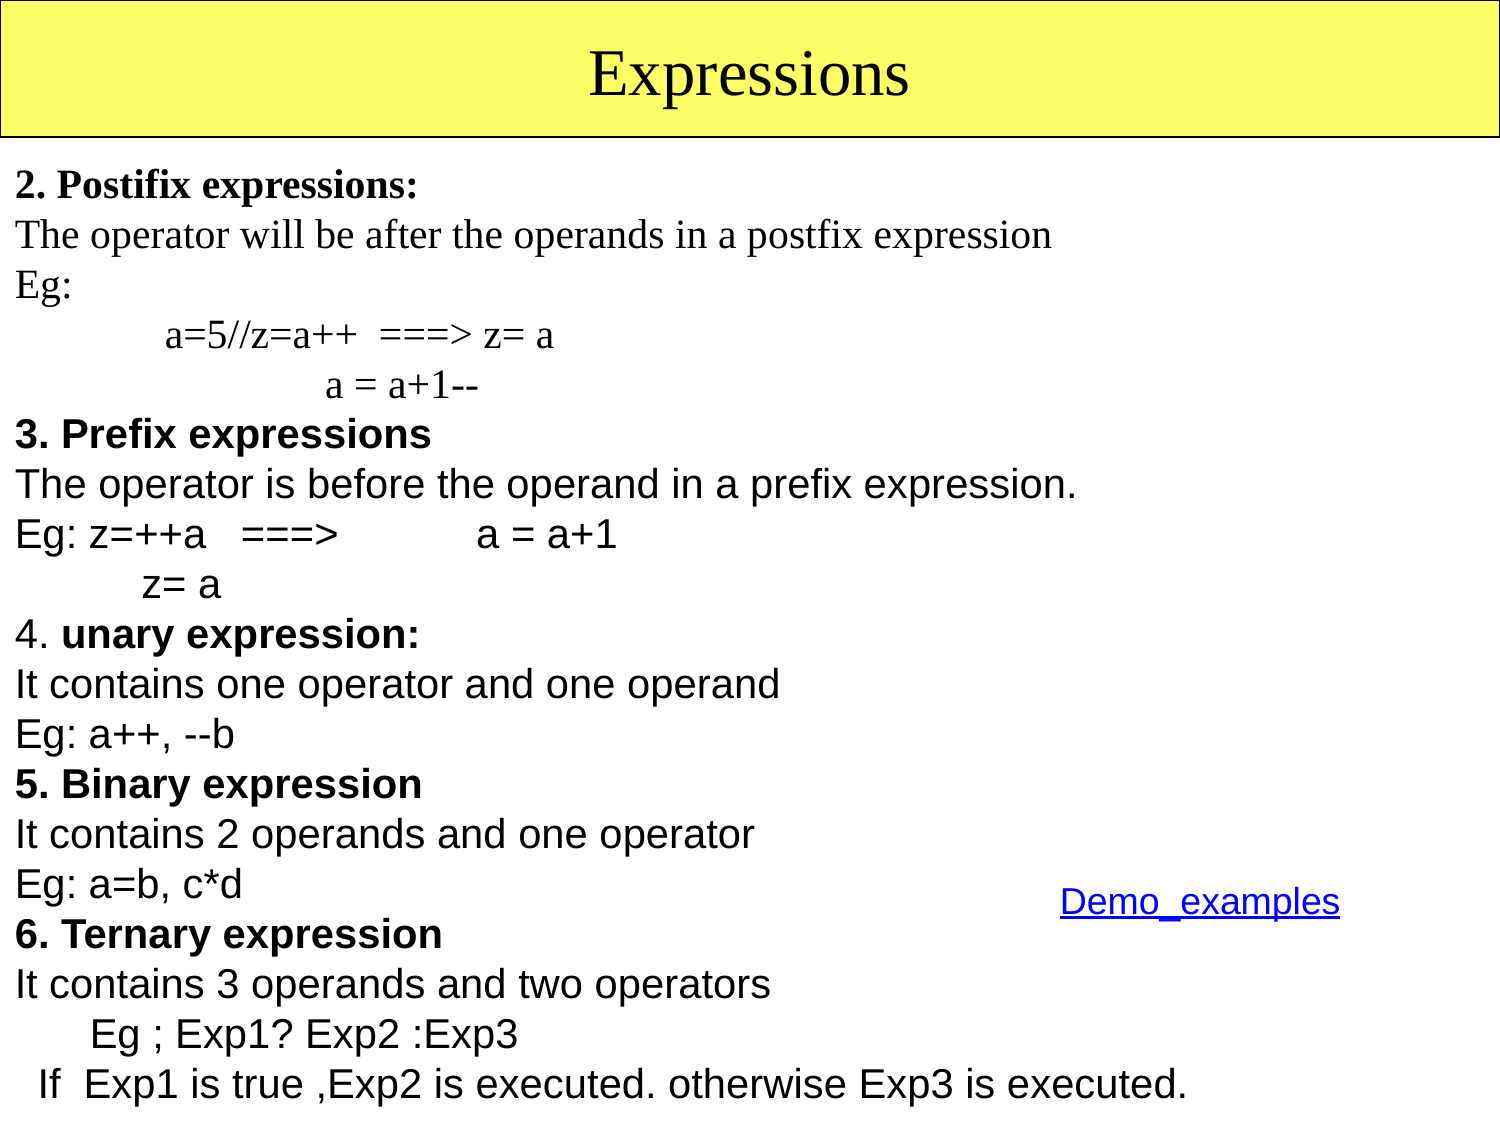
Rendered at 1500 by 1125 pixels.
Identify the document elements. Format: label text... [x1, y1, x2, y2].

text_box Expressions [0, 0, 1500, 138]
text_box Demo_examples [1045, 869, 1400, 930]
text_box 2. Postifix expressions: The operator will be after the operands in a postfix expression Eg: a=5//z=a++ ===> z= a a = a+1-- 3. Prefix expressions The operator is before the operand in a prefix expression. Eg: z=++a ===> a = a+1 z= a 4. unary expression: It contains one operator and one operand Eg: a++, --b 5. Binary expression It contains 2 operands and one operator Eg: a=b, c*d 6. Ternary expression It contains 3 operands and two operators Eg ; Exp1? Exp2 :Exp3 If Exp1 is true ,Exp2 is executed. otherwise Exp3 is executed. [0, 148, 1500, 1125]
